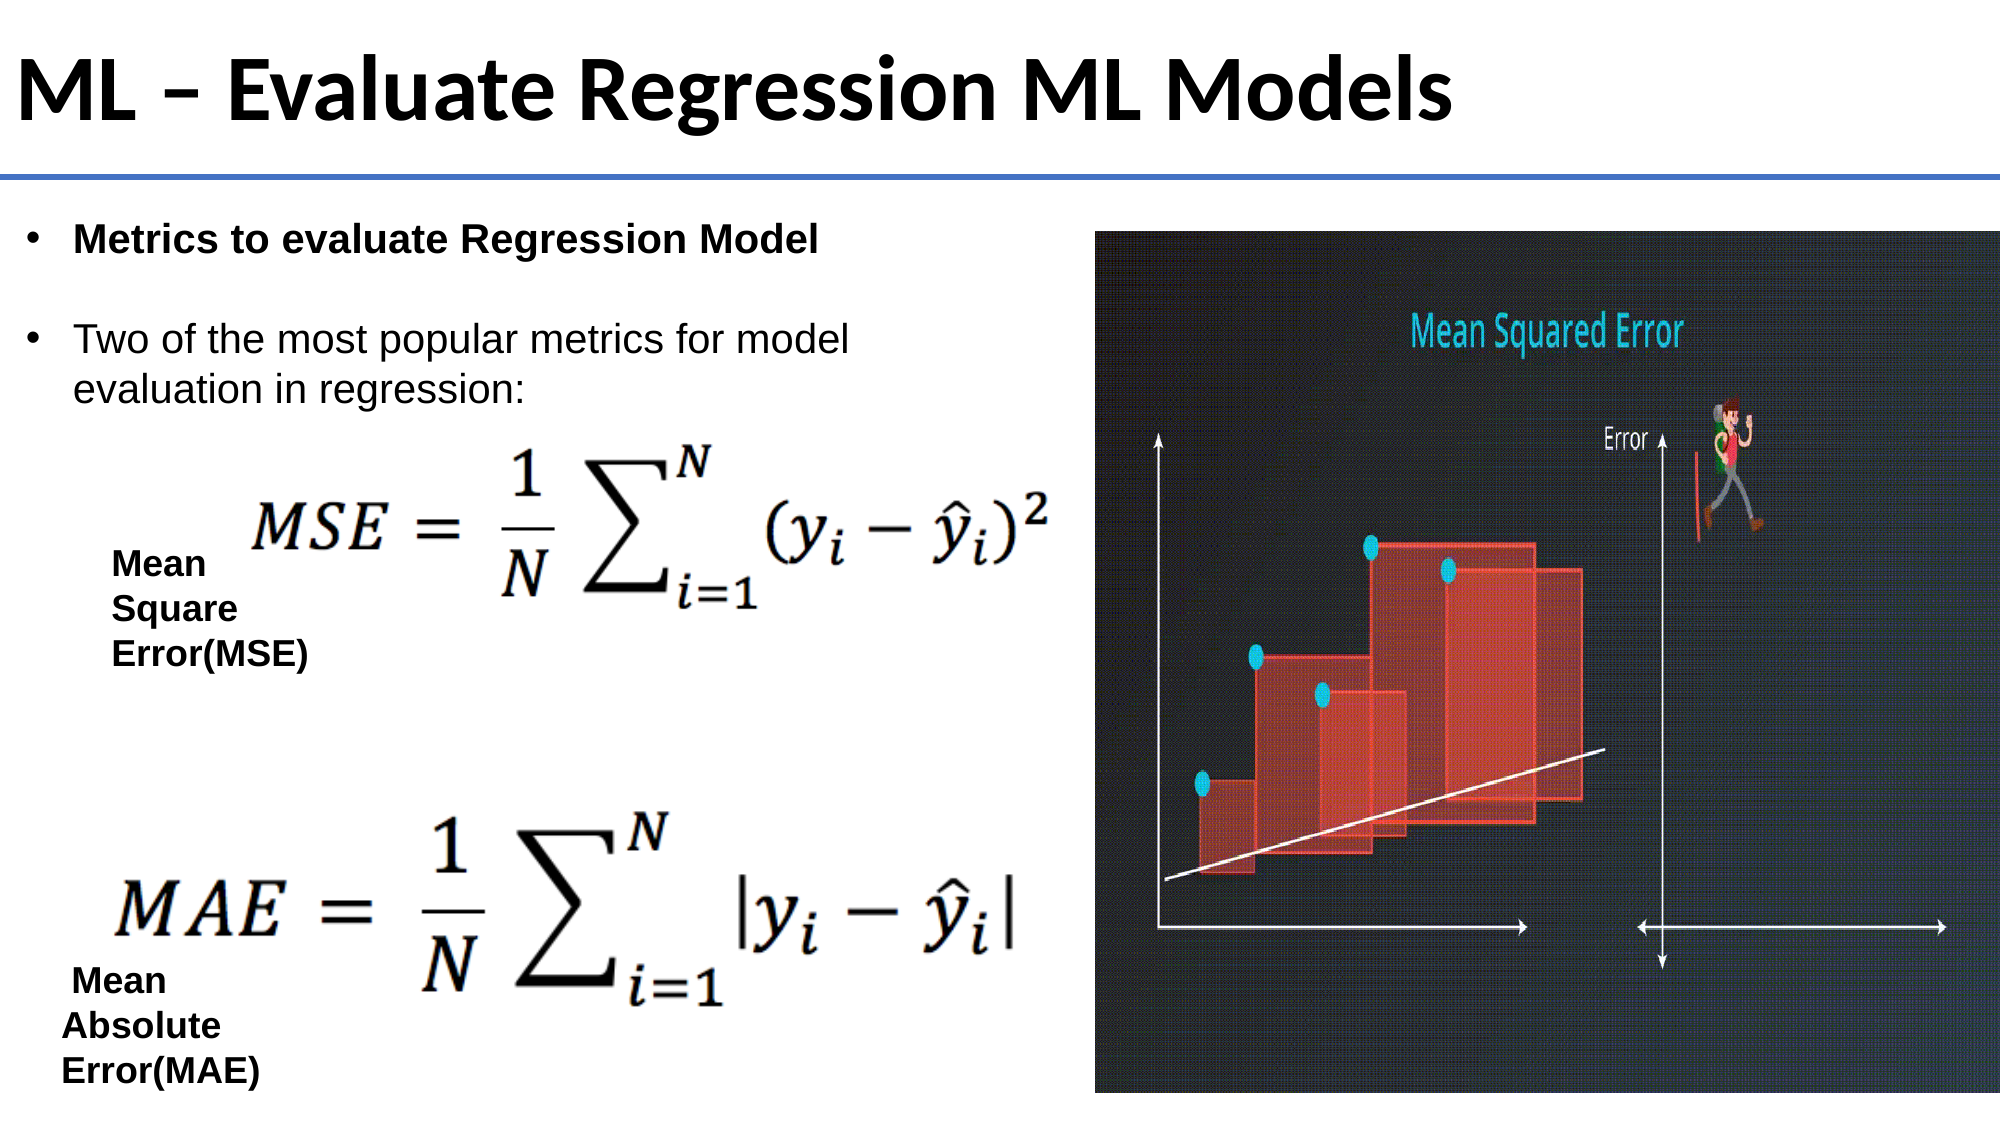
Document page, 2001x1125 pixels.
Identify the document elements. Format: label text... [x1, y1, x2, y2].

text_box Metrics to evaluate Regression Model Two of the most popular metrics for model evaluation in regression: [11, 204, 1037, 420]
text_box Mean Absolute Error(MAE) [46, 948, 294, 1099]
picture [89, 783, 1053, 1040]
text_box ML – Evaluate Regression ML Models [0, 32, 1725, 150]
text_box Mean Square Error(MSE) [96, 531, 327, 682]
picture [211, 231, 2000, 1093]
